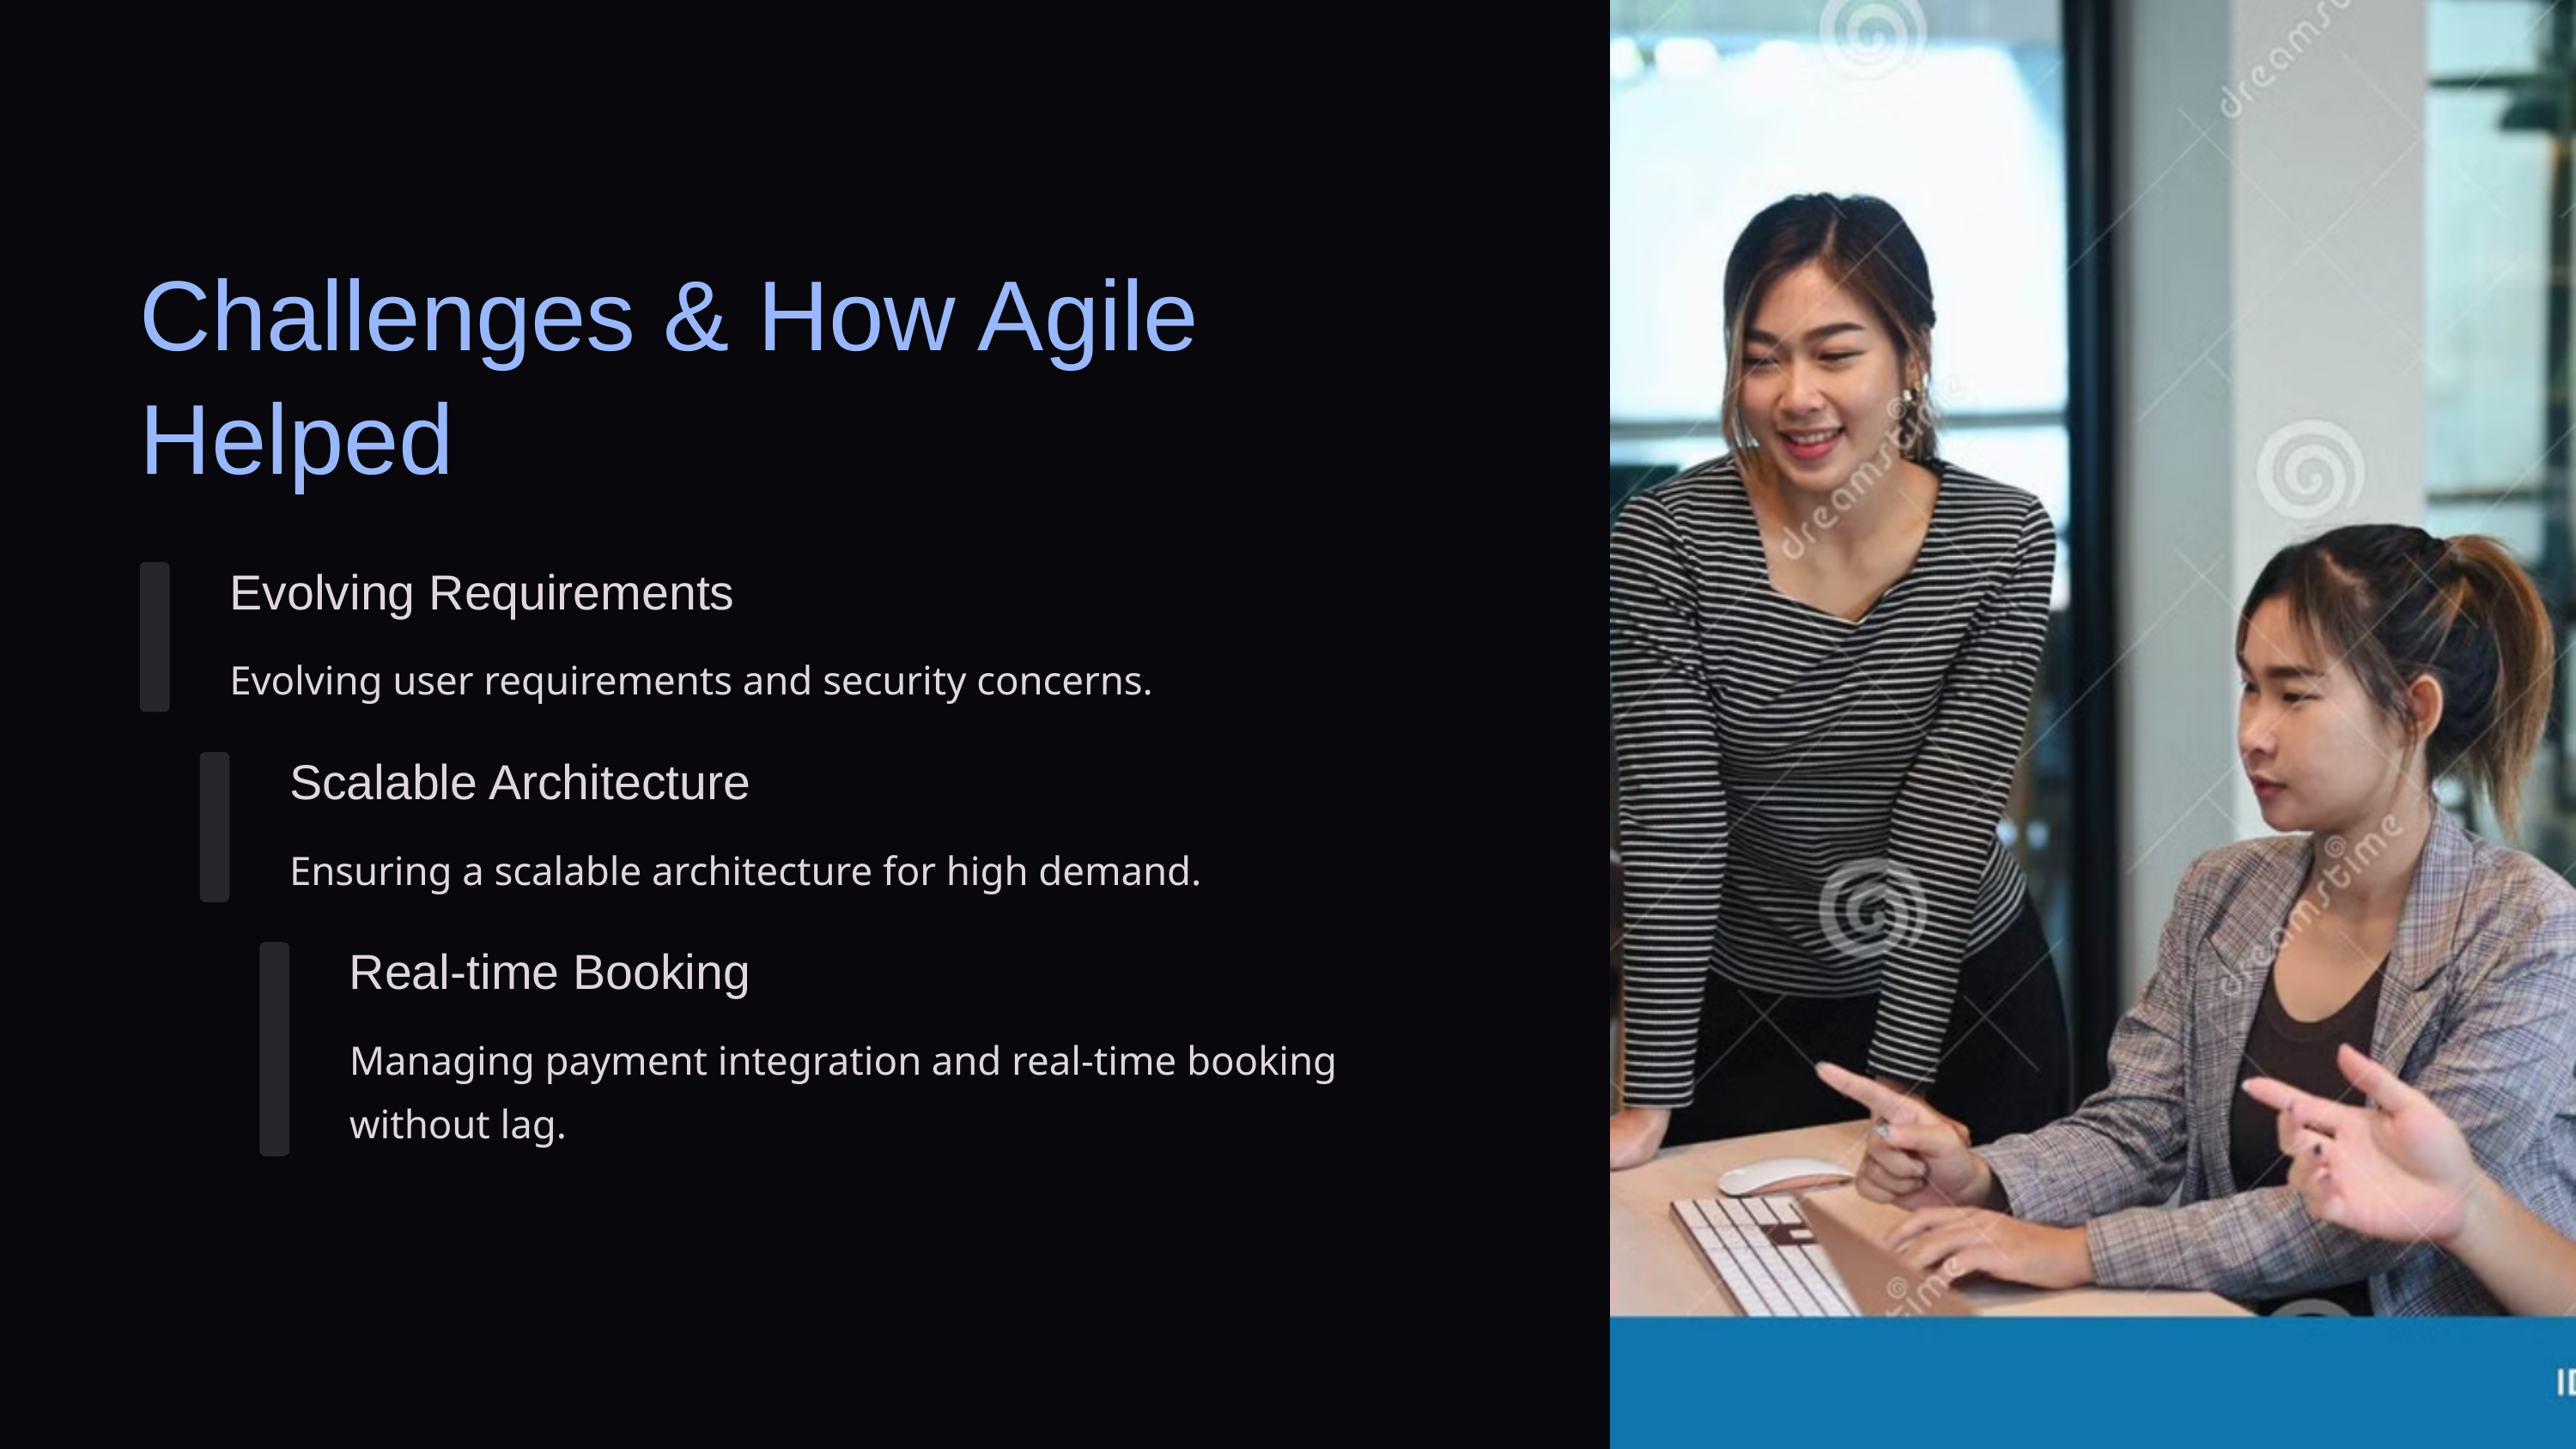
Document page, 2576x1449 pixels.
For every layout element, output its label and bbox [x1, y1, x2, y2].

text_box [0, 0, 2576, 1449]
text_box [229, 647, 1471, 712]
text_box [229, 561, 817, 640]
text_box [289, 838, 1471, 903]
text_box [349, 1028, 1471, 1157]
text_box [139, 561, 170, 712]
text_box [139, 252, 1471, 502]
text_box [349, 942, 849, 1005]
text_box [289, 751, 841, 815]
text_box [258, 942, 290, 1157]
text_box [199, 751, 230, 903]
